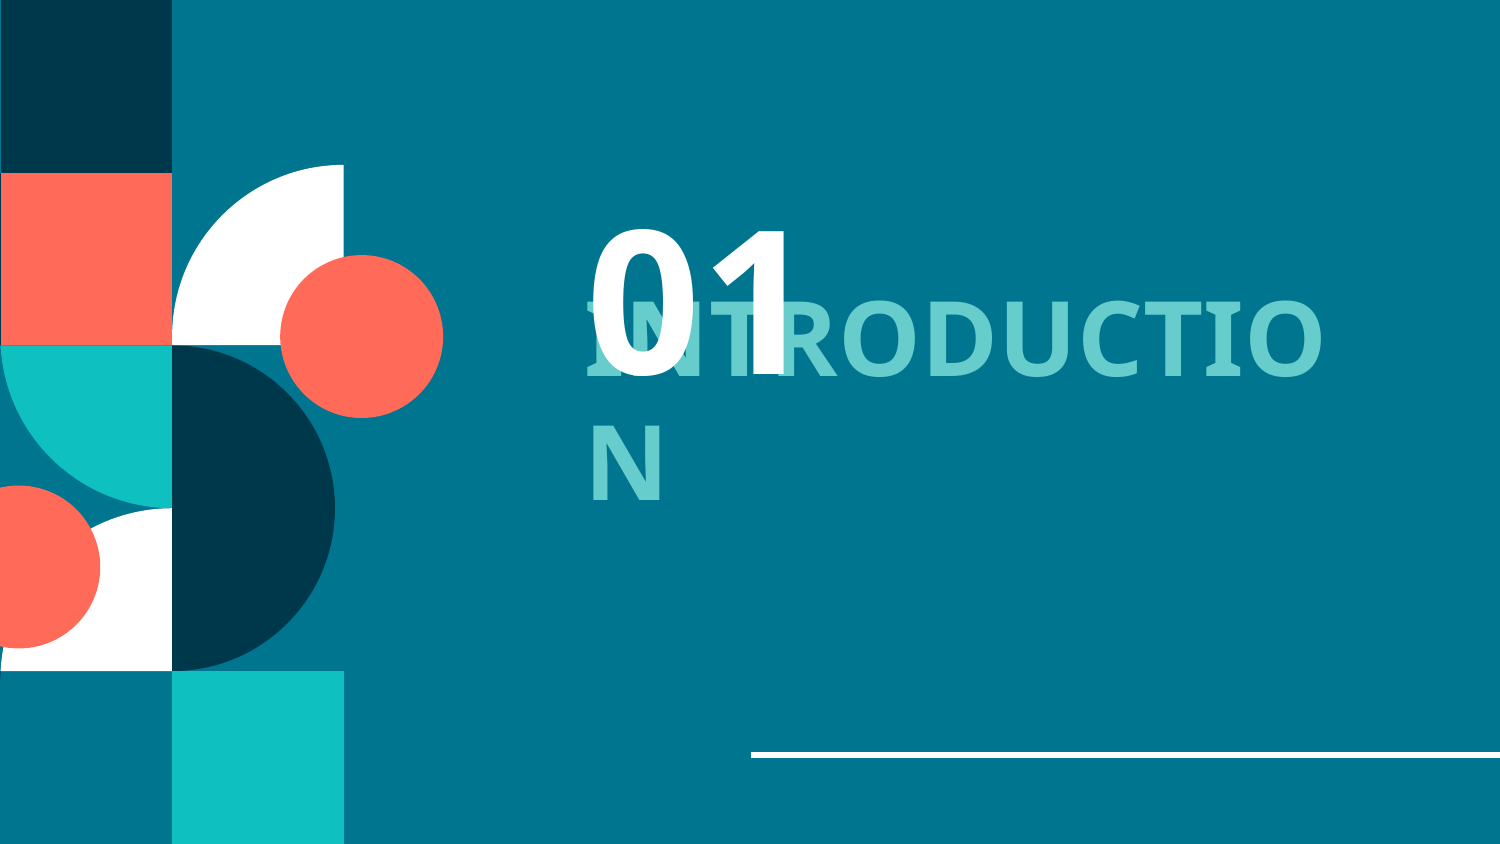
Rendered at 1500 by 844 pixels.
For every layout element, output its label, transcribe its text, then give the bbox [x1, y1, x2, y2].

title INTRODUCTION [569, 398, 1367, 537]
title 01 [569, 178, 834, 430]
